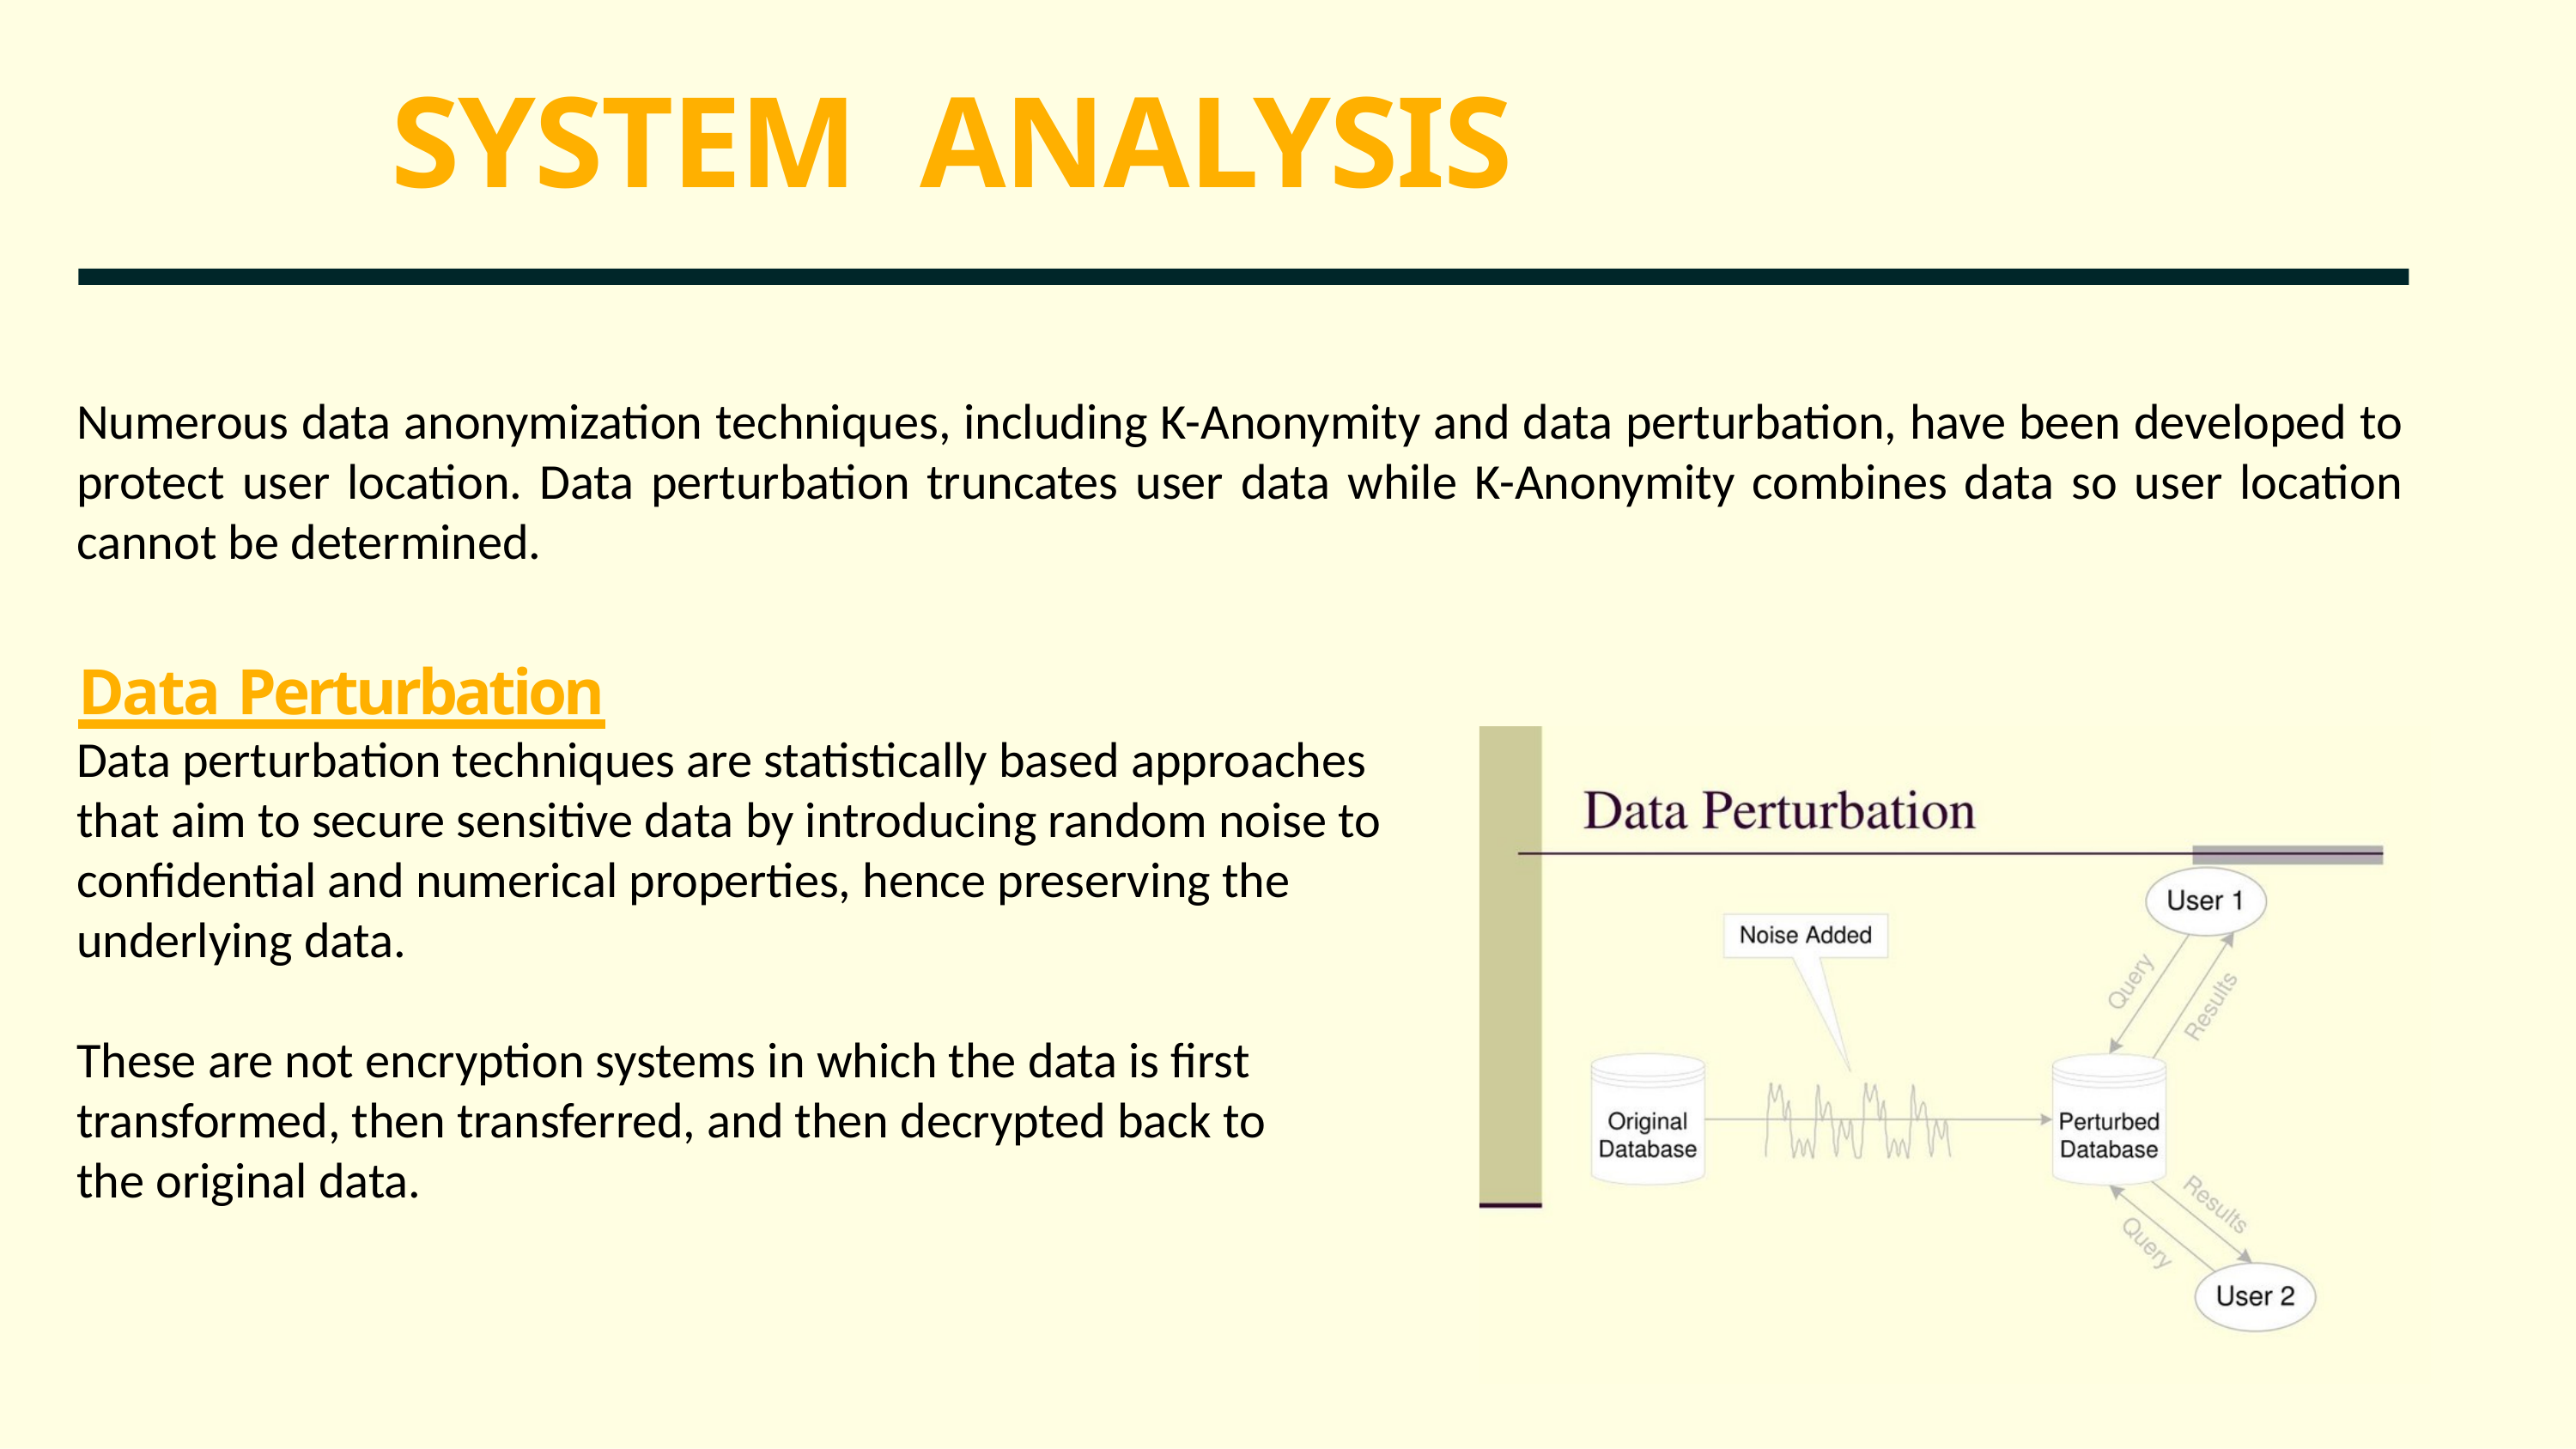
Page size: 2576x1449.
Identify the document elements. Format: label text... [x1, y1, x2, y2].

text_box Numerous data anonymization techniques, including K-Anonymity and data perturbation, have been developed to protect user location. Data perturbation truncates user data while K-Anonymity combines data so user location cannot be determined. Data Perturbation Data perturbation techniques are statistically based approaches that aim to secure sensitive data by introducing random noise to confidential and numerical properties, hence preserving the underlying data. These are not encryption systems in which the data is first transformed, then transferred, and then decrypted back to the original data. [76, 378, 2404, 1208]
title SYSTEM ANALYSIS [389, 60, 1696, 305]
text_box [78, 268, 389, 285]
text_box [1696, 268, 2409, 285]
text_box [1479, 726, 2431, 1384]
